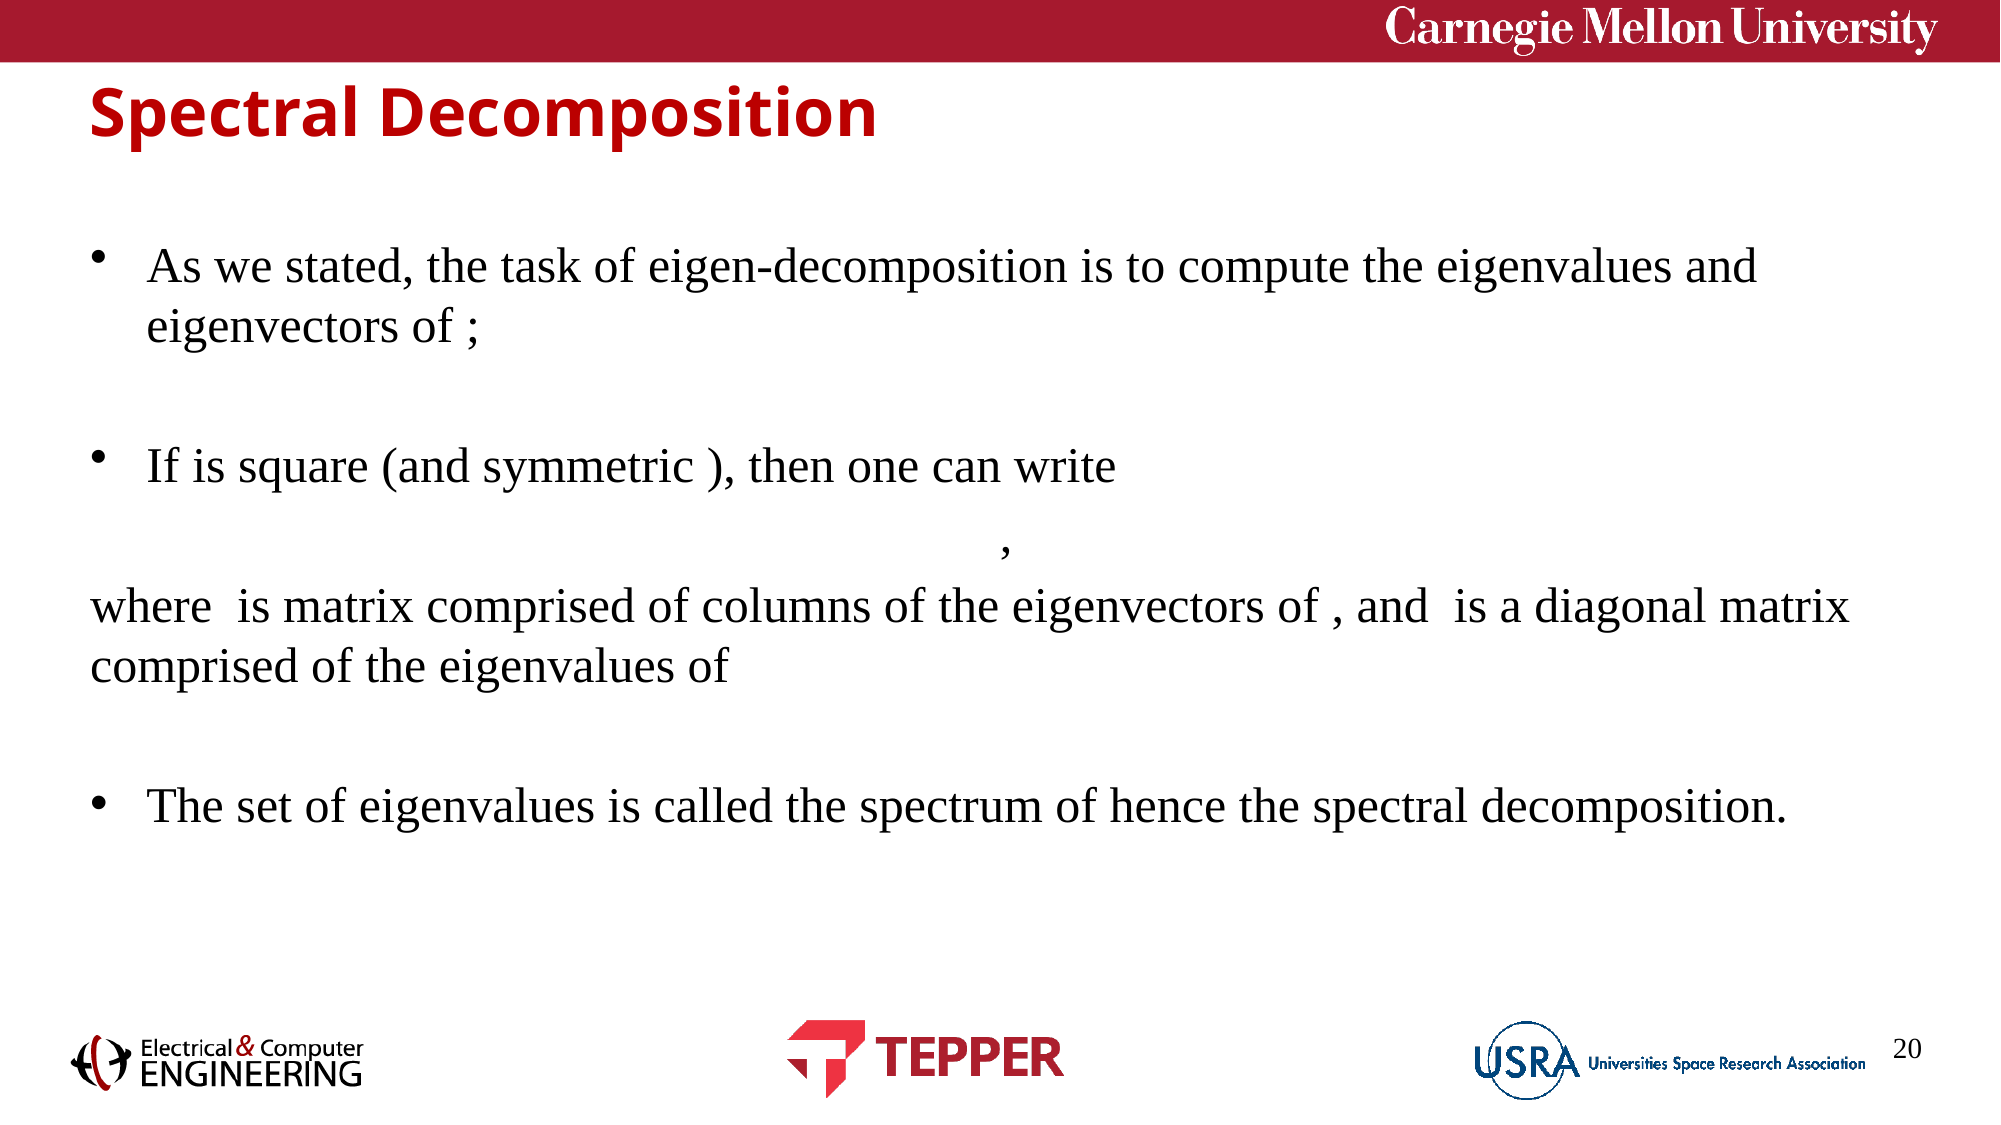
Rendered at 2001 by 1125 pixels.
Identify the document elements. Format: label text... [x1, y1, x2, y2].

picture [787, 1020, 1064, 1098]
slide_number 20 [1520, 1022, 1938, 1097]
picture [62, 1027, 375, 1097]
picture [1475, 1021, 1865, 1100]
picture [1386, 6, 1938, 56]
title Spectral Decomposition [75, 62, 1938, 175]
